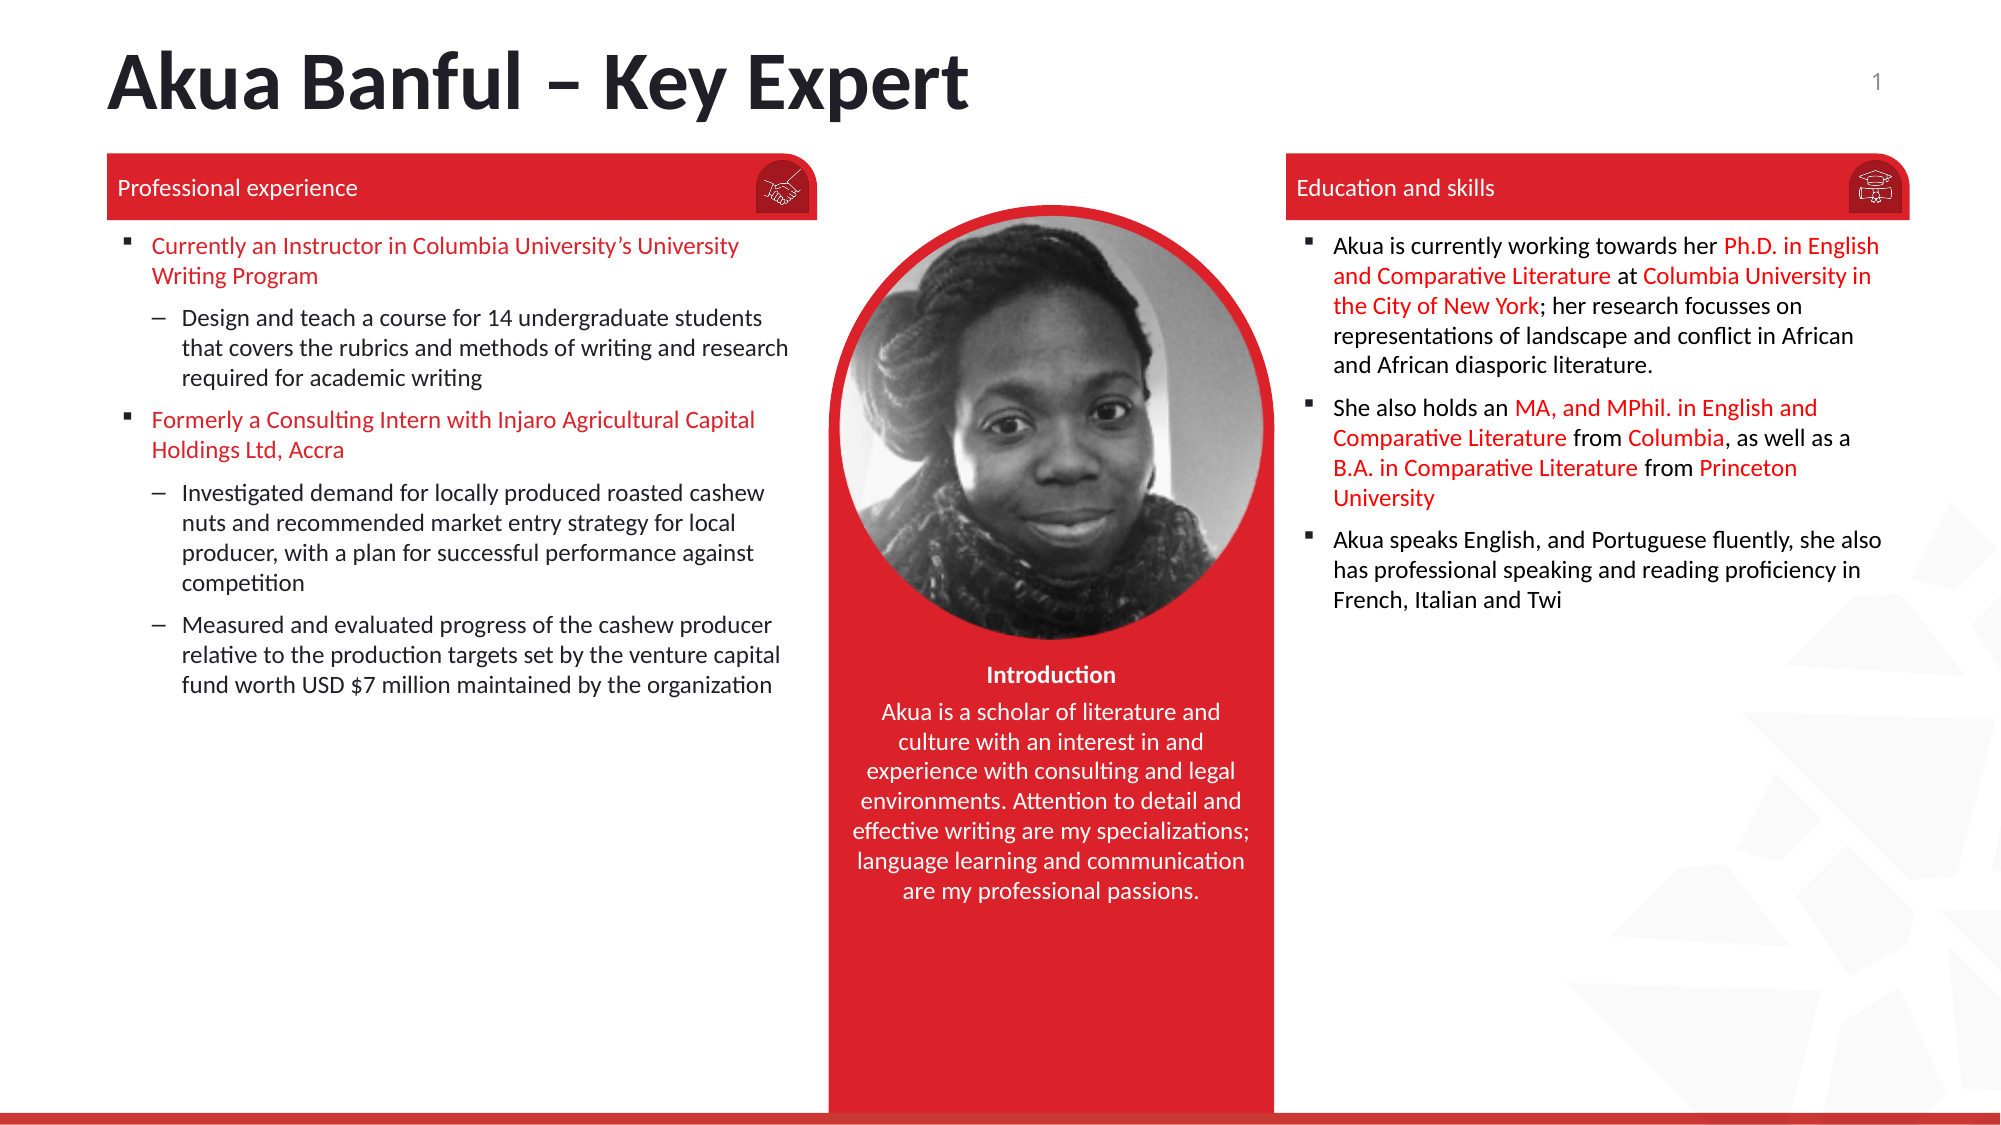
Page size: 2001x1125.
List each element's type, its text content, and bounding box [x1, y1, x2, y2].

picture [839, 215, 1264, 640]
text_box Akua is currently working towards her Ph.D. in English and Comparative Literature at Columbia University in the City of New York; her research focusses on representations of landscape and conflict in African and African diasporic literature. She also holds an MA, and MPhil. in English and Comparative Literature from Columbia, as well as a B.A. in Comparative Literature from Princeton University Akua speaks English, and Portuguese fluently, she also has professional speaking and reading proficiency in French, Italian and Twi [1303, 229, 1893, 614]
slide_number 1 [1845, 59, 1894, 106]
picture [754, 158, 811, 215]
picture [1847, 158, 1904, 215]
text_box Professional experience [107, 153, 818, 221]
text_box Currently an Instructor in Columbia University’s University Writing Program Design and teach a course for 14 undergraduate students that covers the rubrics and methods of writing and research required for academic writing Formerly a Consulting Intern with Injaro Agricultural Capital Holdings Ltd, Accra Investigated demand for locally produced roasted cashew nuts and recommended market entry strategy for local producer, with a plan for successful performance against competition Measured and evaluated progress of the cashew producer relative to the production targets set by the venture capital fund worth USD $7 million maintained by the organization [121, 229, 802, 699]
text_box Education and skills [1286, 153, 1910, 221]
text_box Introduction Akua is a scholar of literature and culture with an interest in and experience with consulting and legal environments. Attention to detail and effective writing are my specializations; language learning and communication are my professional passions. [843, 658, 1260, 905]
title Akua Banful – Key Expert [107, 37, 1829, 226]
